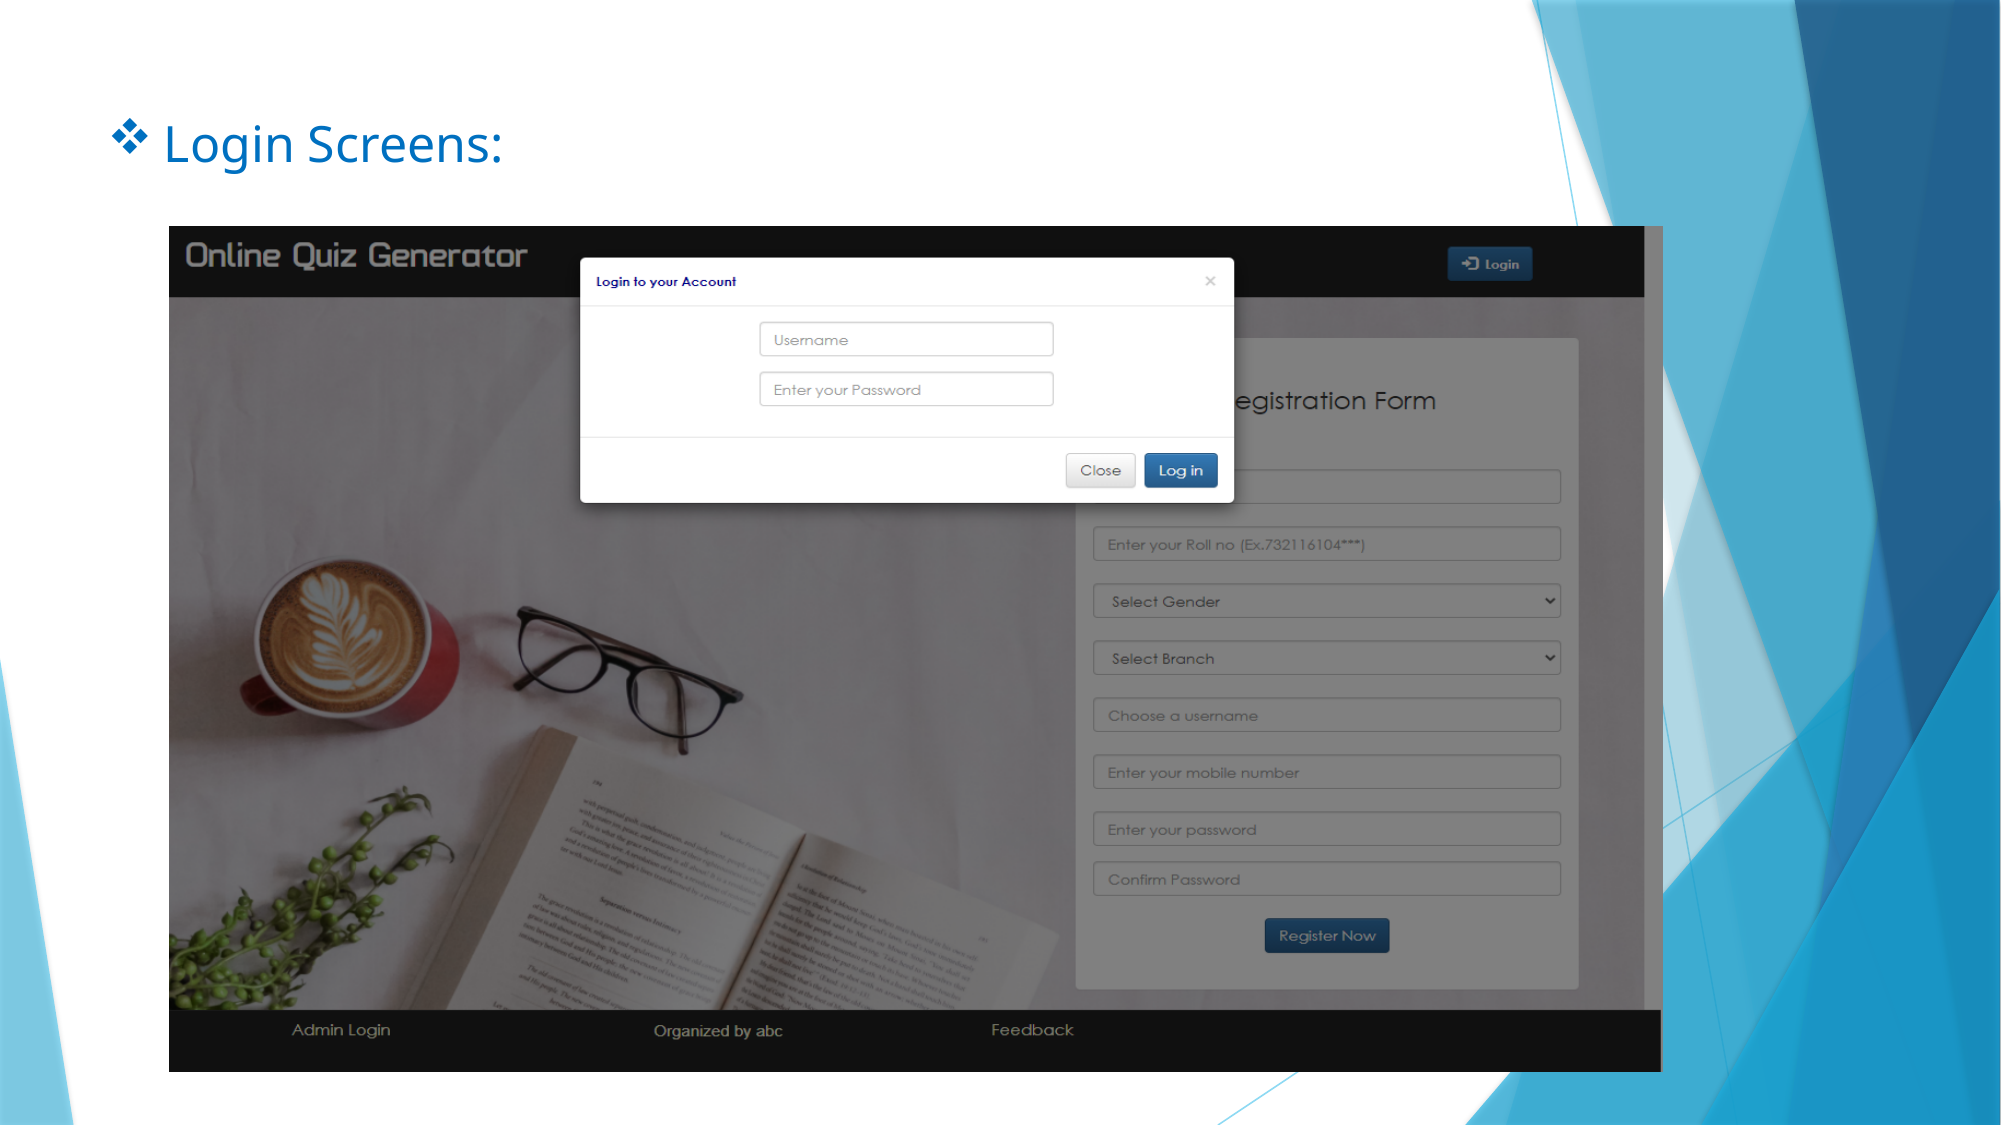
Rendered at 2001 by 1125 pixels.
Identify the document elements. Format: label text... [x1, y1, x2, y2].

text_box Login Screens: [92, 105, 928, 226]
picture [168, 226, 1664, 1072]
